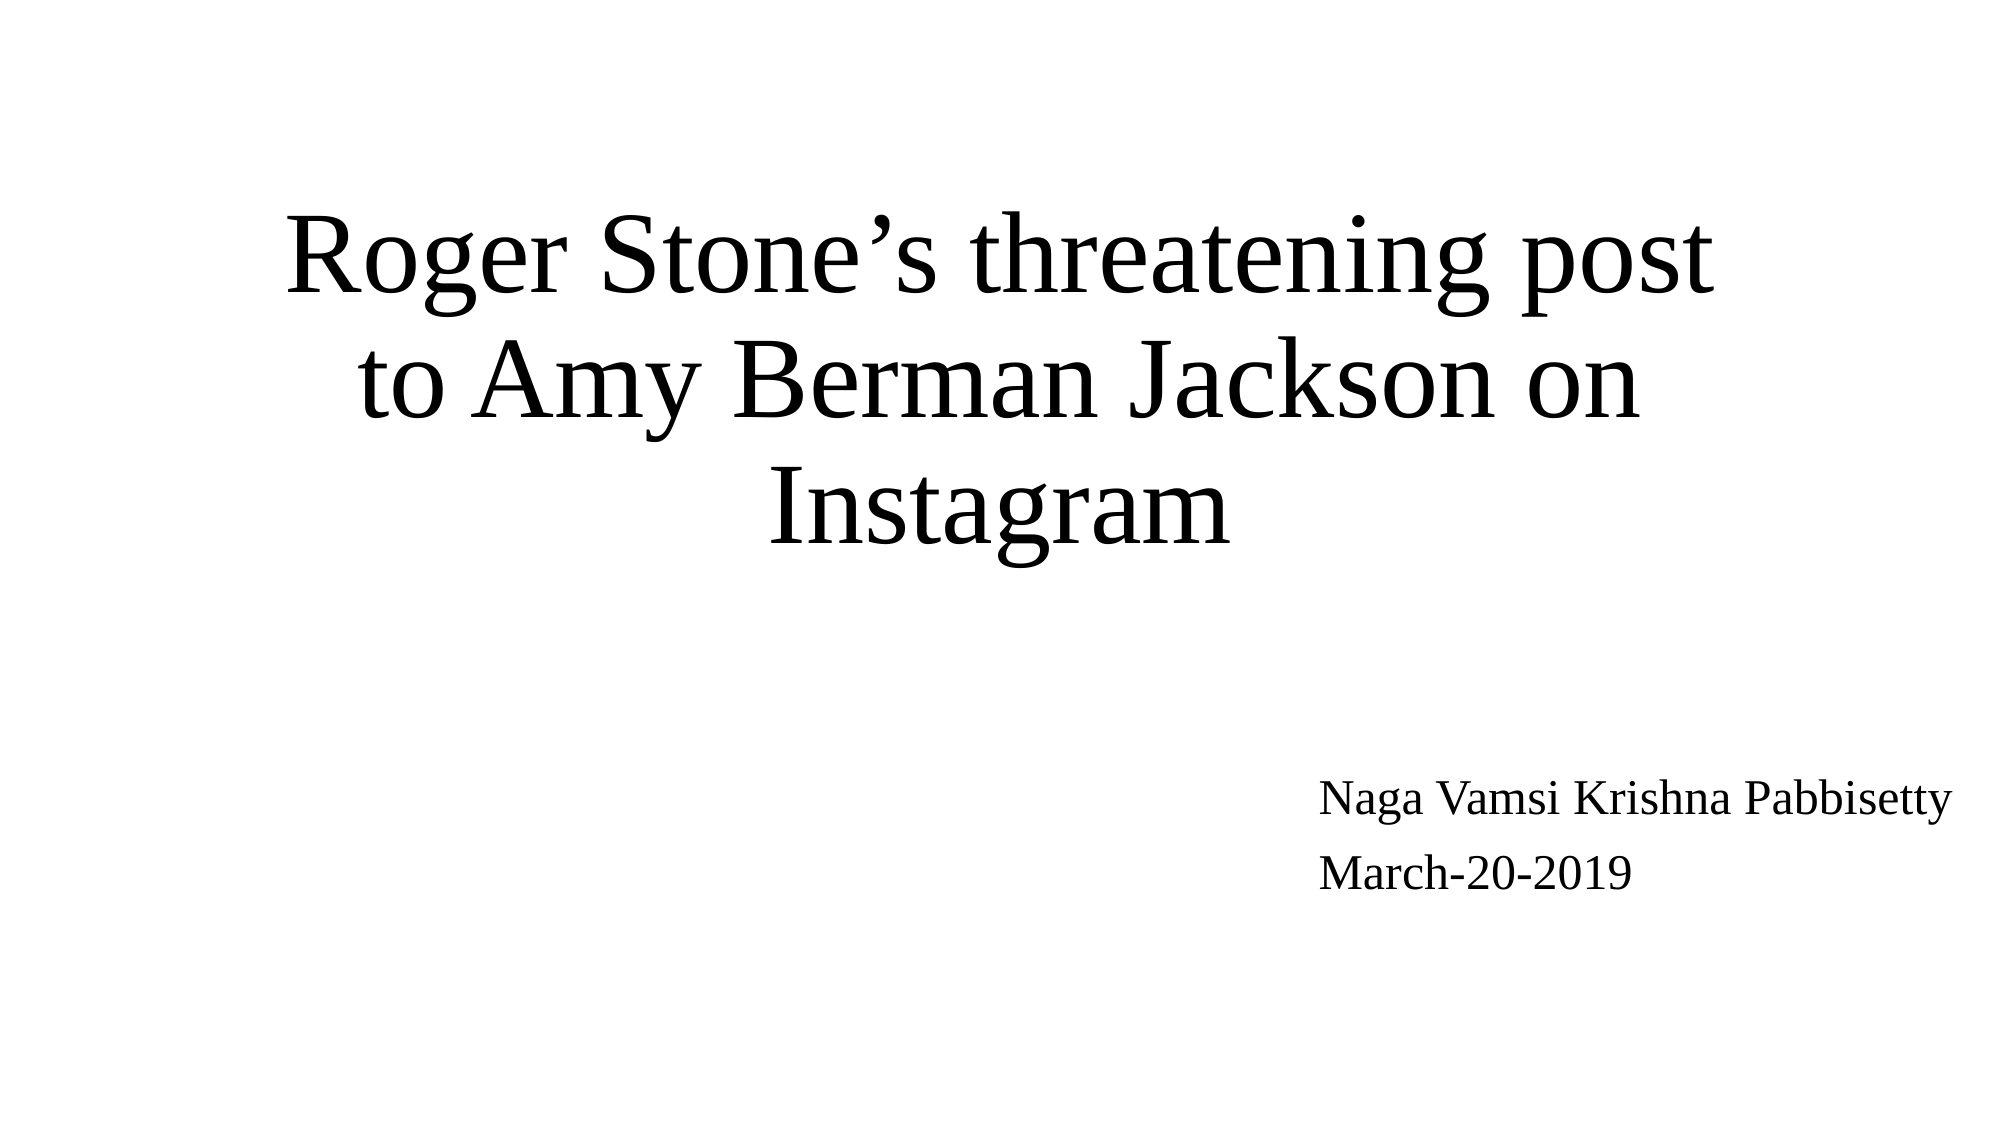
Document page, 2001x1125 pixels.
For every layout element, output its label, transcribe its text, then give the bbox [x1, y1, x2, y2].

title Roger Stone’s threatening post to Amy Berman Jackson on Instagram [249, 184, 1750, 576]
subtitle Naga Vamsi Krishna Pabbisetty March-20-2019 [1303, 764, 1975, 1007]
